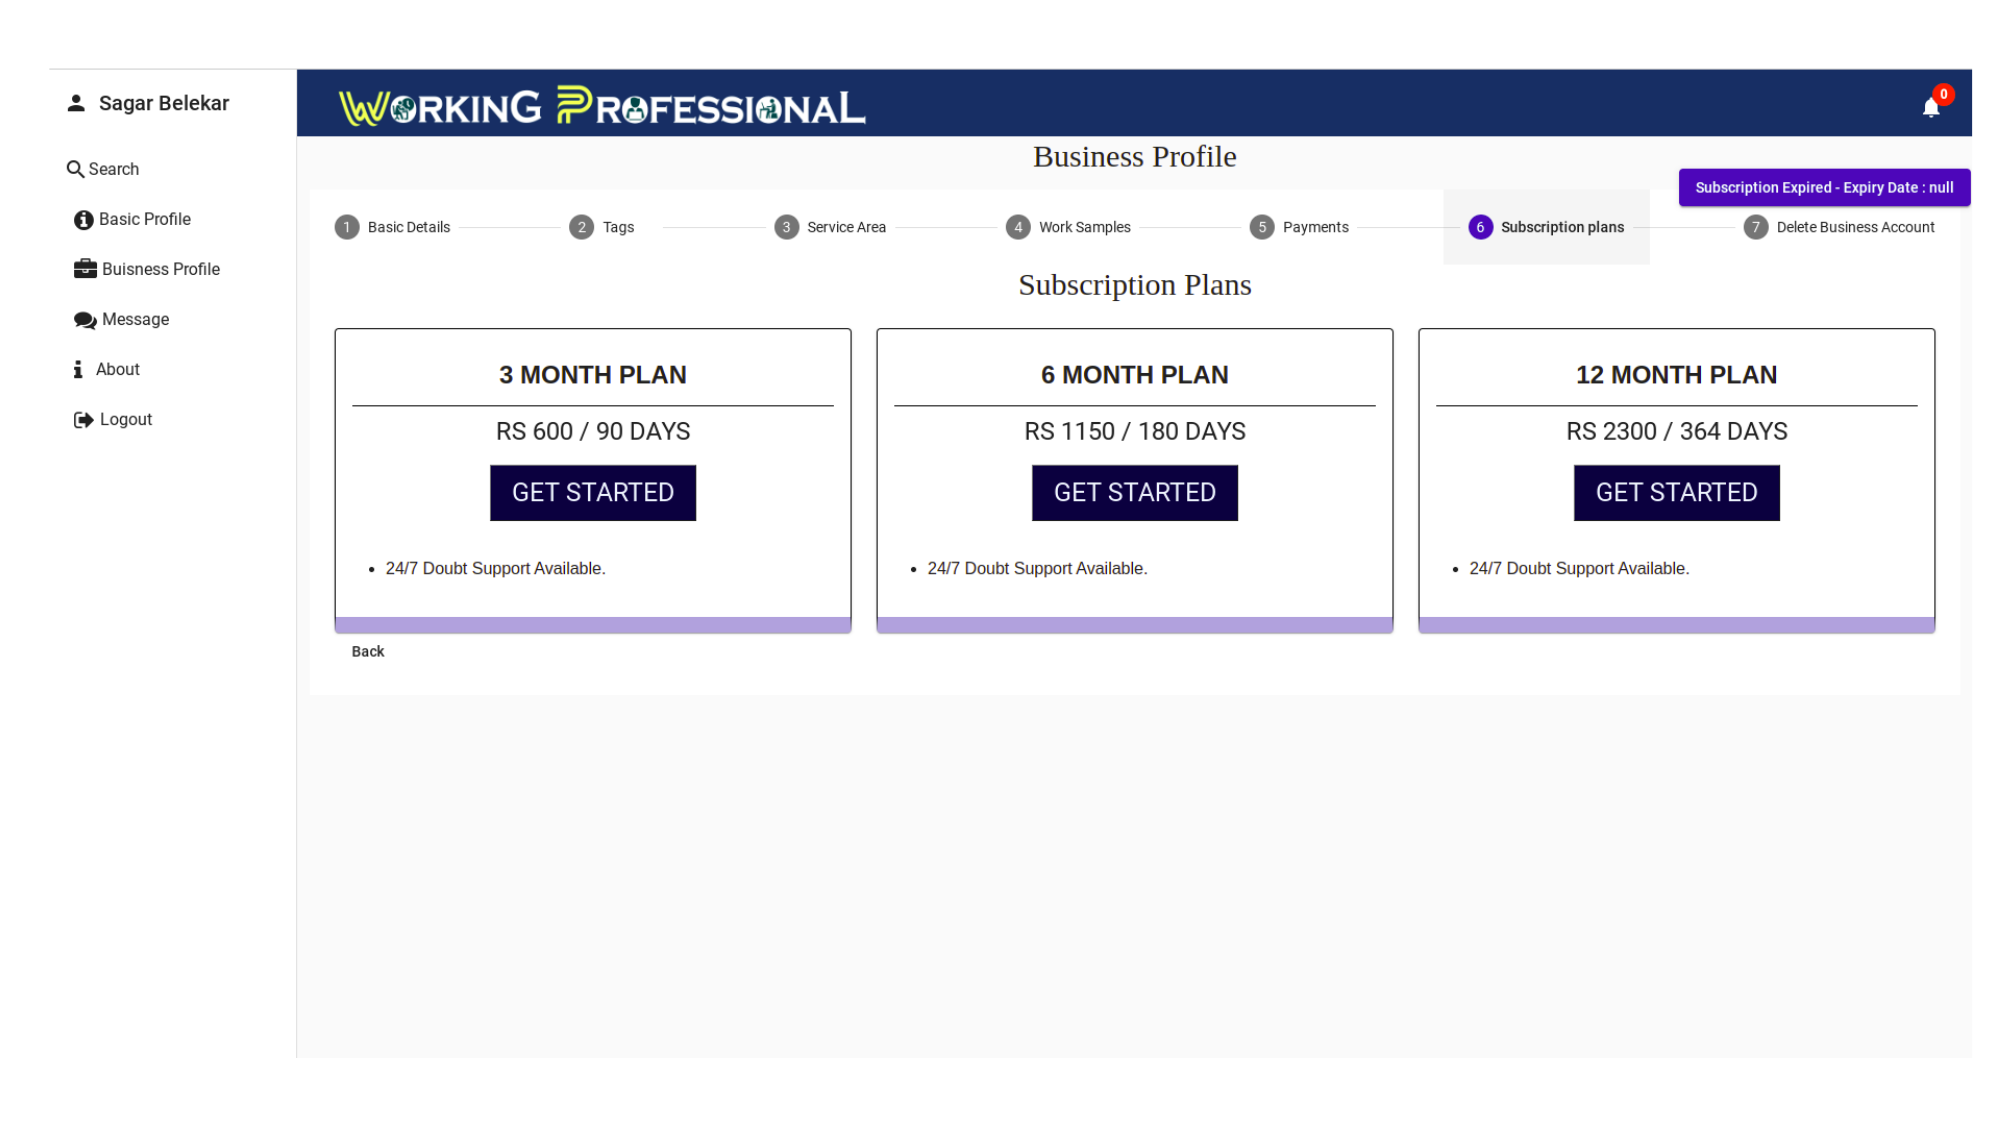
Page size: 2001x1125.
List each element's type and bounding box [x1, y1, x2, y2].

picture [49, 67, 1973, 1058]
